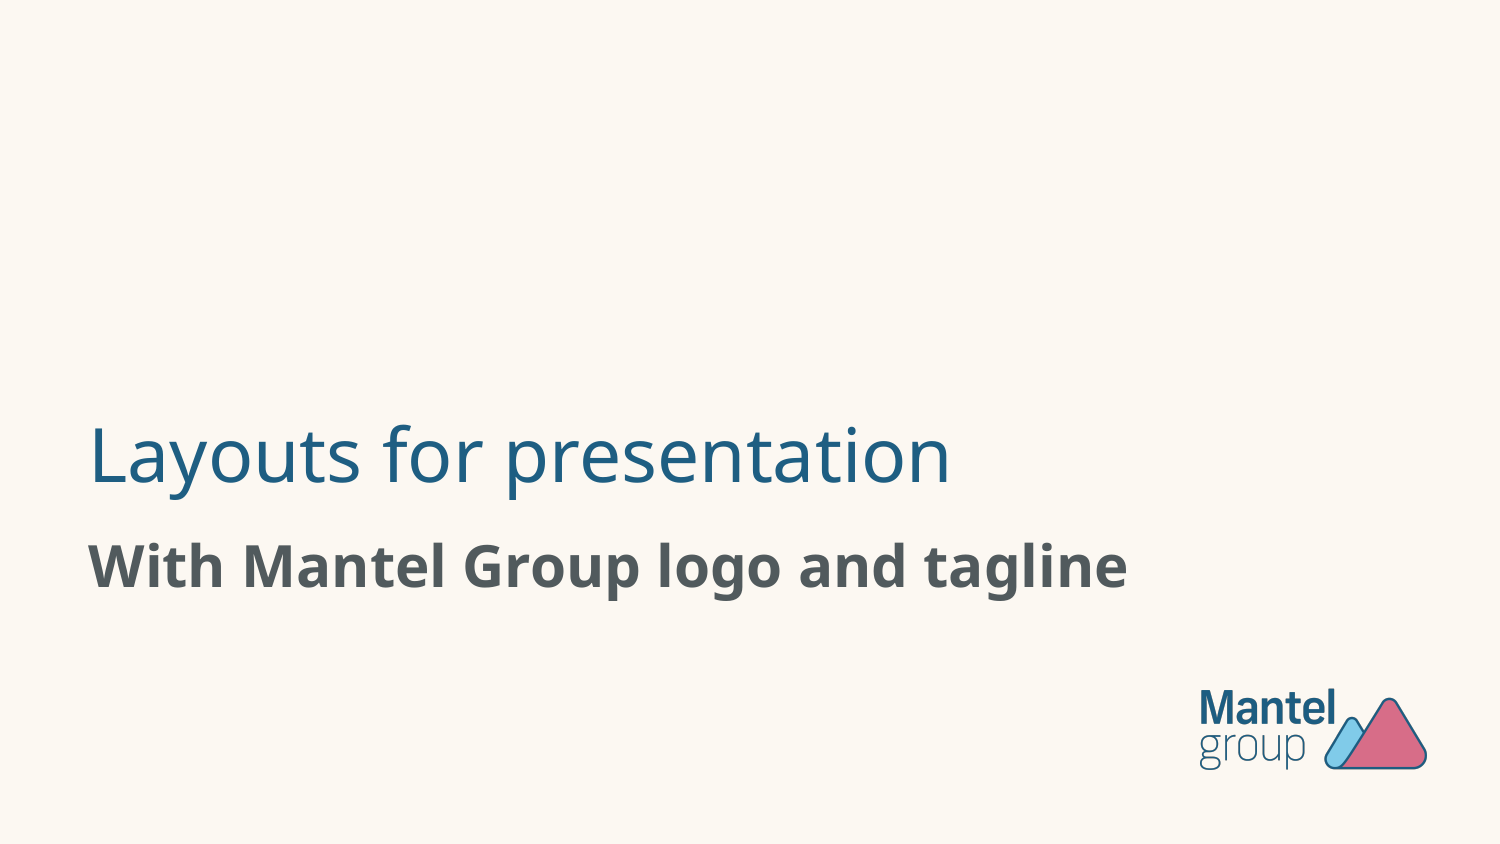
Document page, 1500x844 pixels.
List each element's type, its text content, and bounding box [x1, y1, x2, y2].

title Layouts for presentation [73, 147, 1427, 513]
picture [1200, 688, 1427, 770]
subtitle With Mantel Group logo and tagline [73, 513, 1449, 662]
